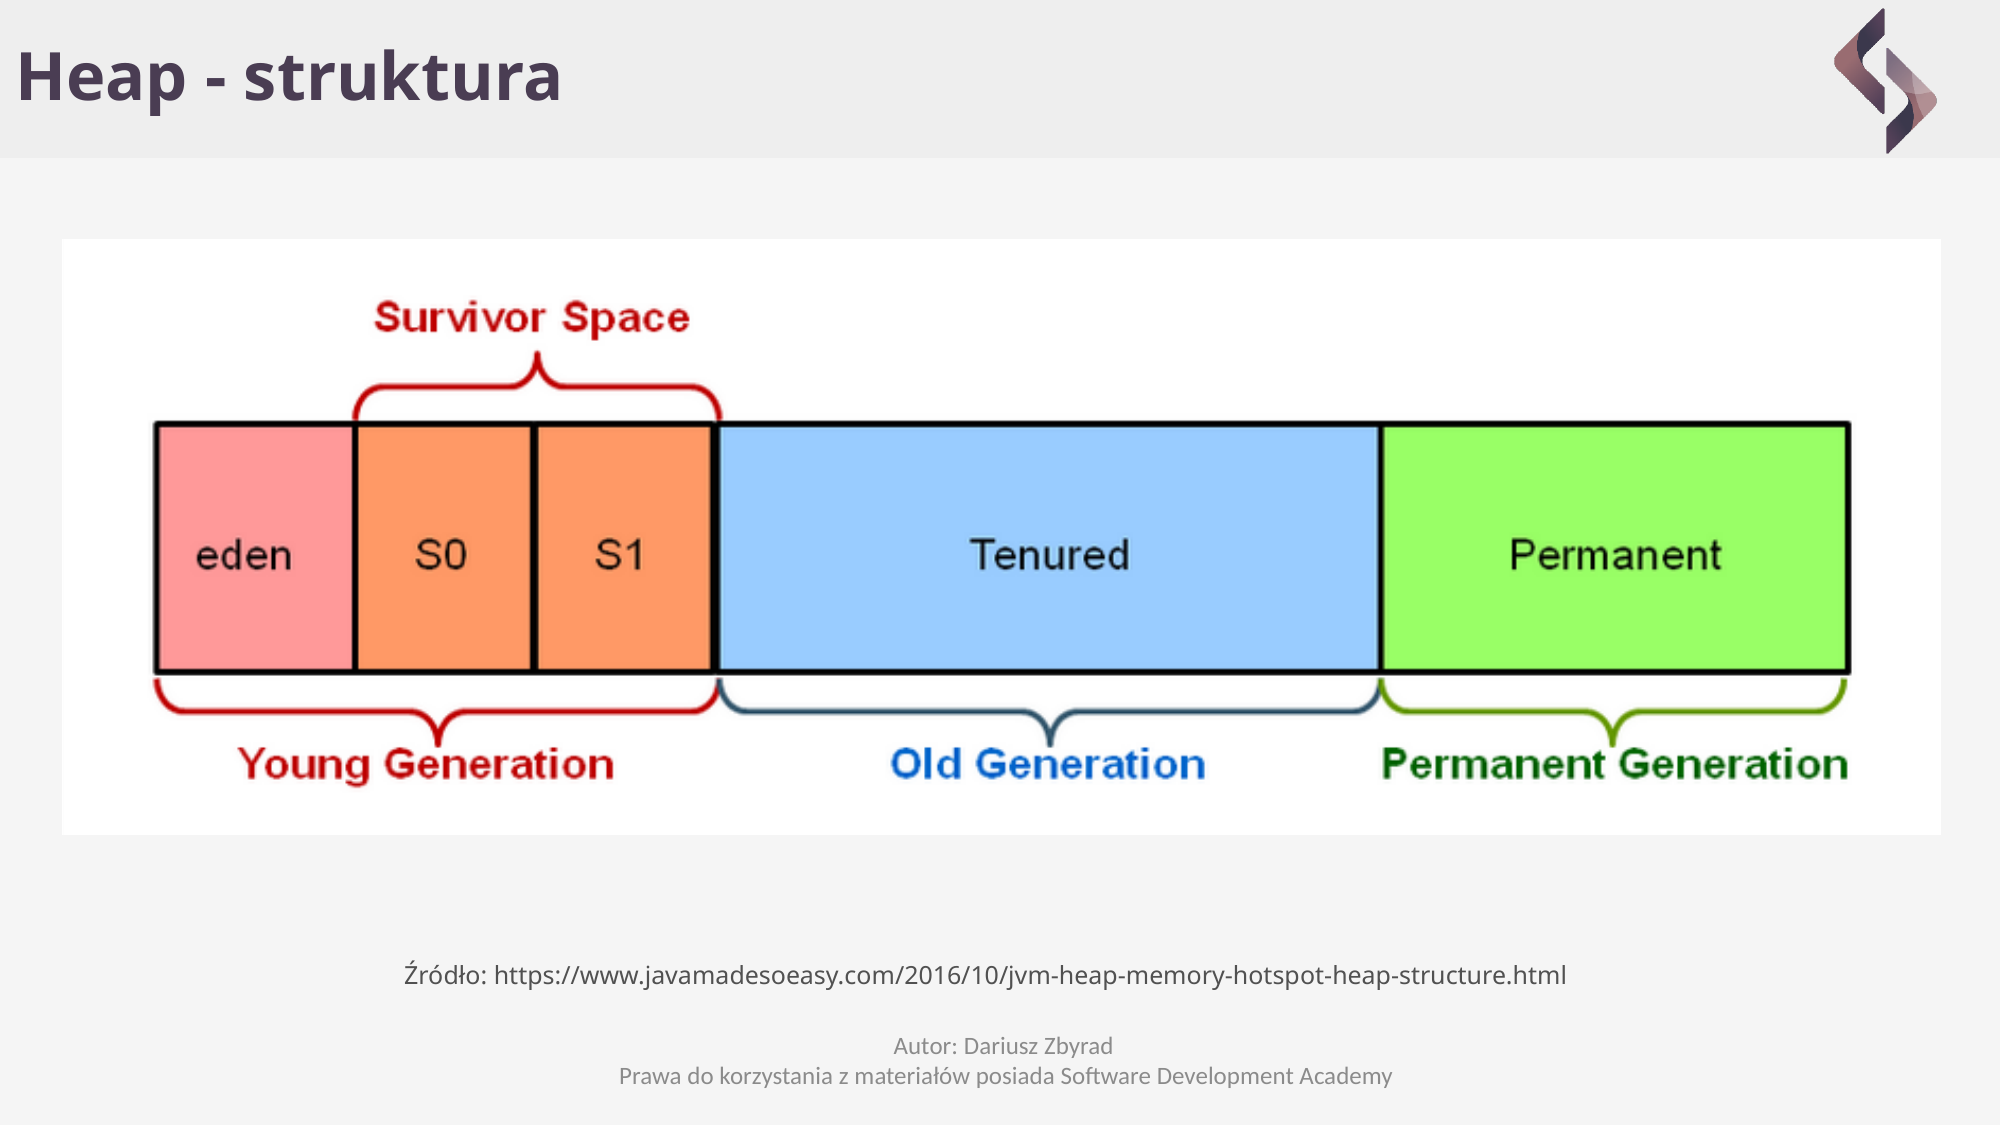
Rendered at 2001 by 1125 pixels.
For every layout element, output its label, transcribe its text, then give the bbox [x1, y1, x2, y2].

footer Autor: Dariusz Zbyrad Prawa do korzystania z materiałów posiada Software Development Academy [577, 1029, 1437, 1090]
picture [1787, 0, 2001, 166]
list Źródło: https://www.javamadesoeasy.com/2016/10/jvm-heap-memory-hotspot-heap-structure.html [129, 956, 1844, 1012]
title Heap - struktura [0, 0, 1788, 158]
picture [62, 239, 1941, 835]
